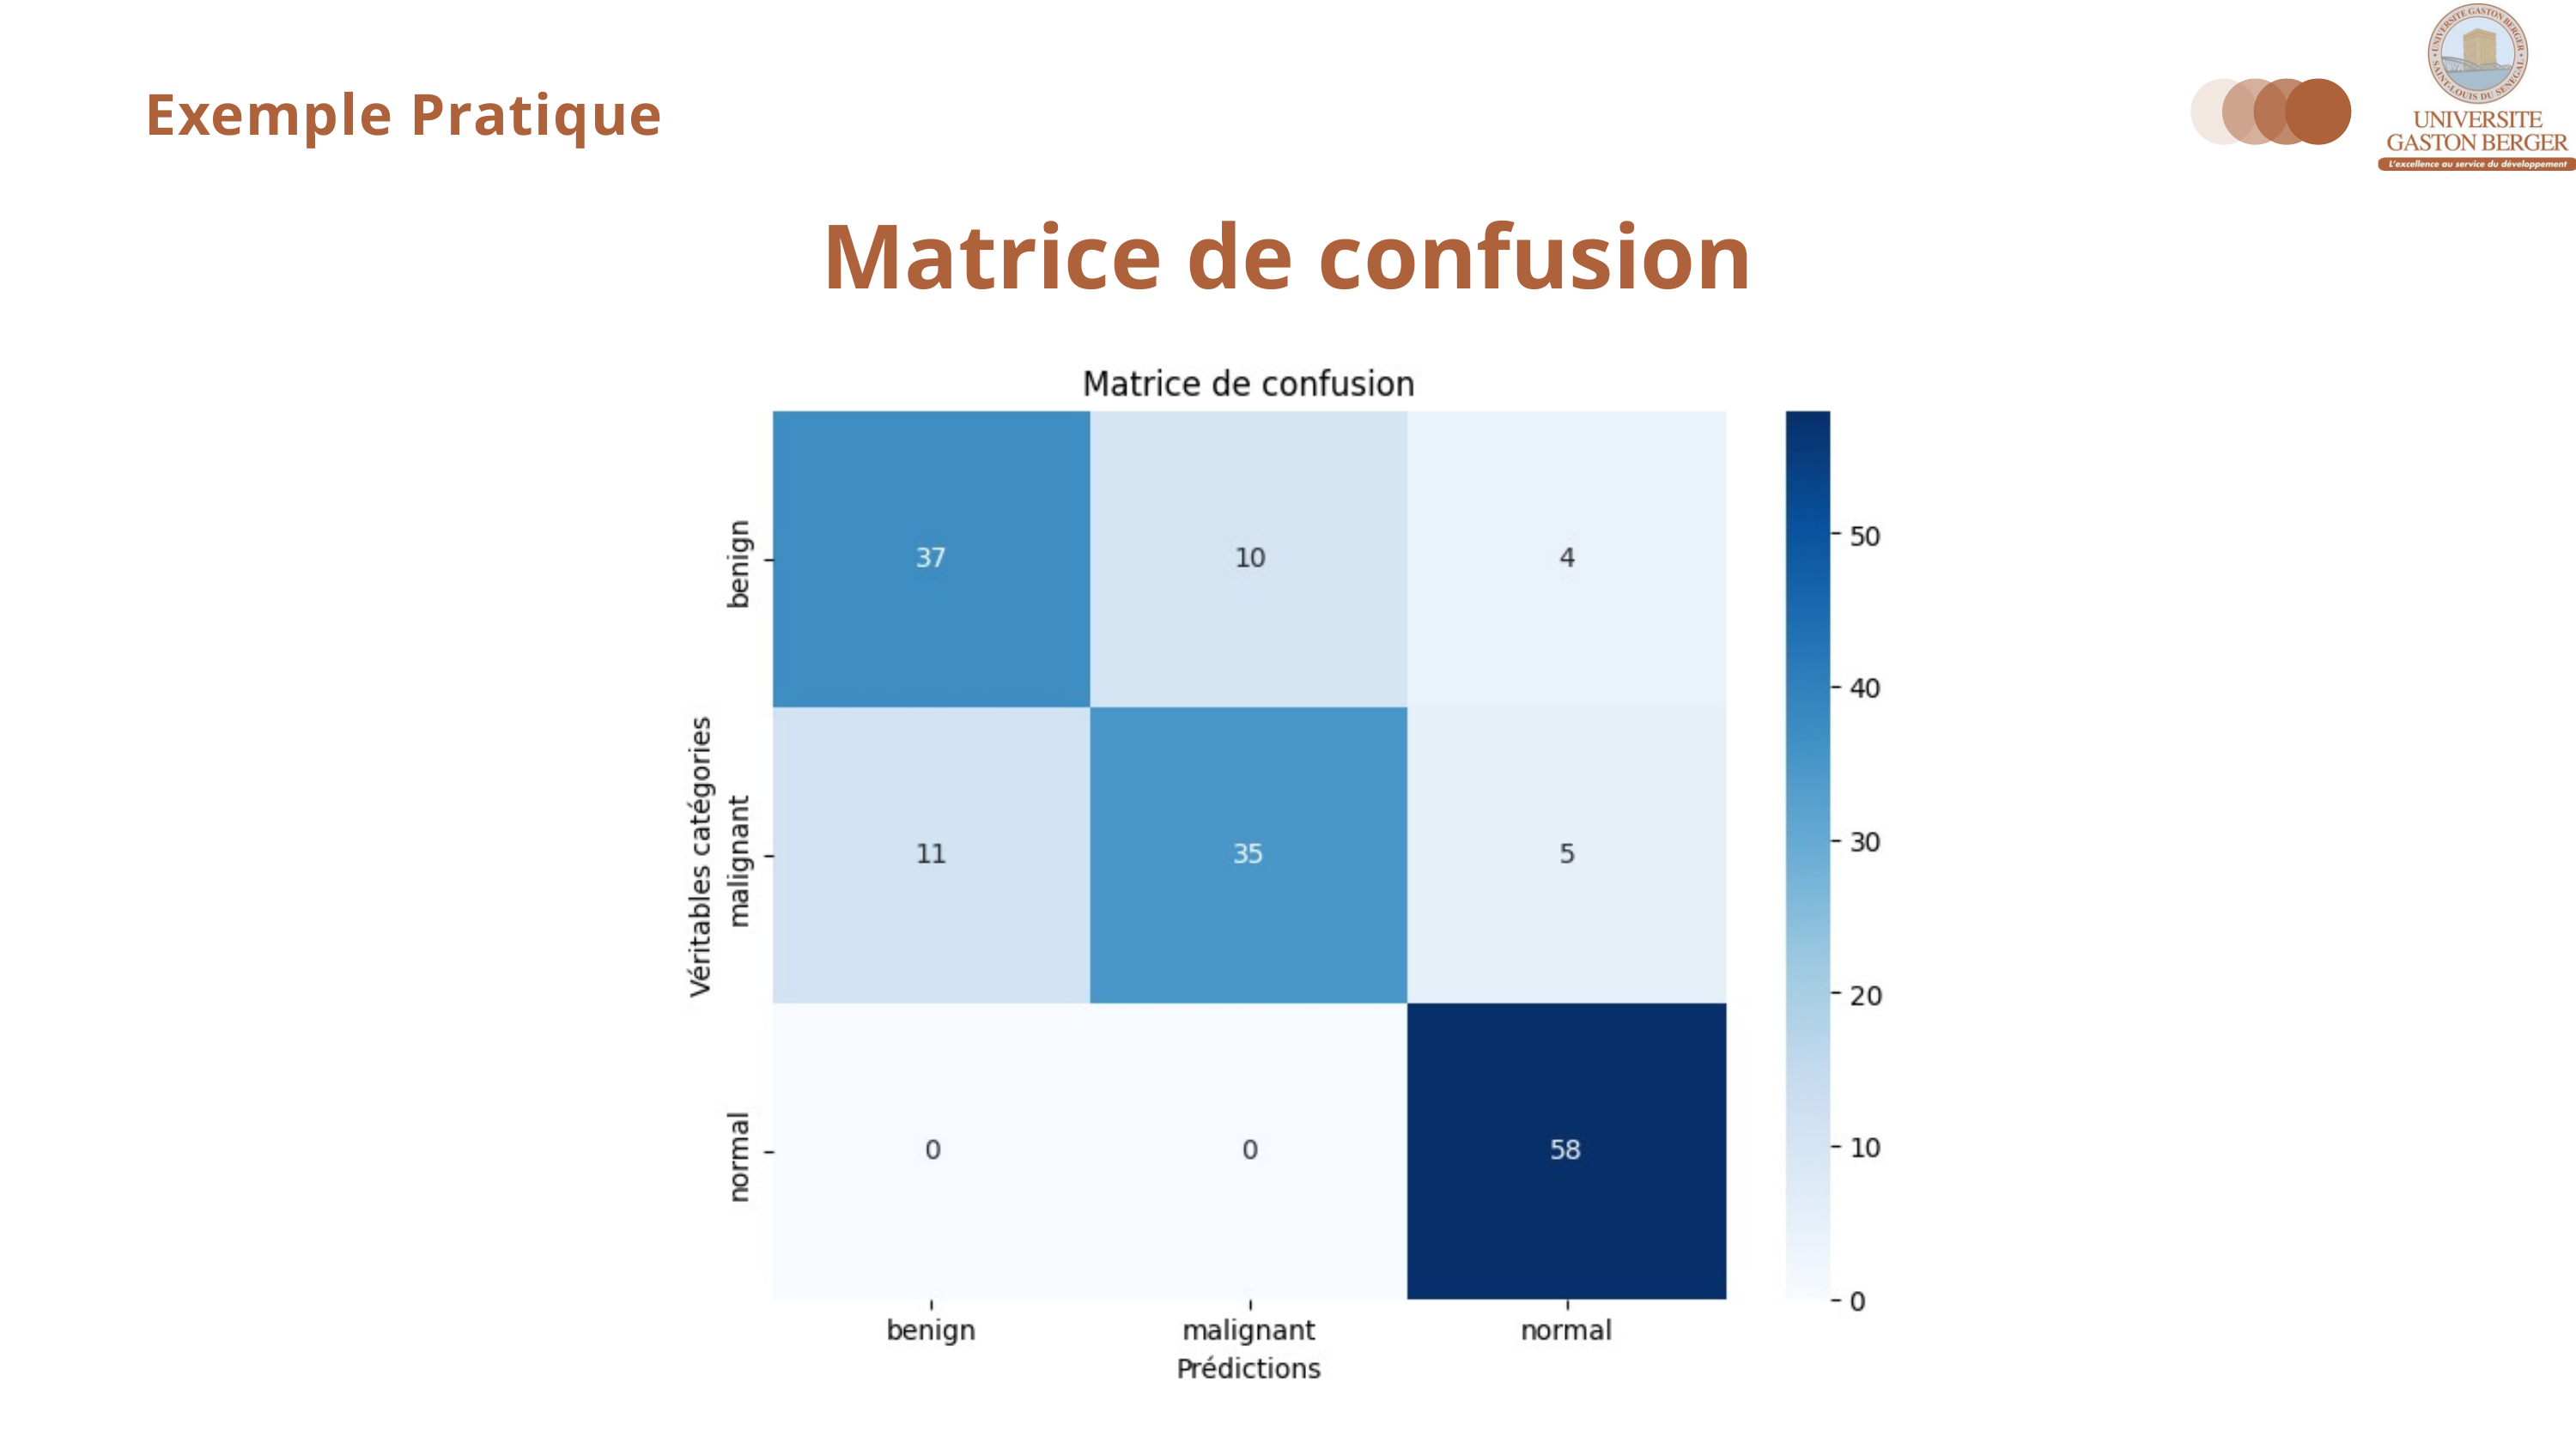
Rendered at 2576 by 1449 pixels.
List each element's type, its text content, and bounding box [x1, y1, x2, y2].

picture [670, 350, 1902, 1402]
text_box Exemple Pratique [144, 67, 731, 148]
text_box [2190, 78, 2352, 145]
text_box Matrice de confusion [502, 209, 2074, 306]
text_box [2378, 3, 2576, 171]
